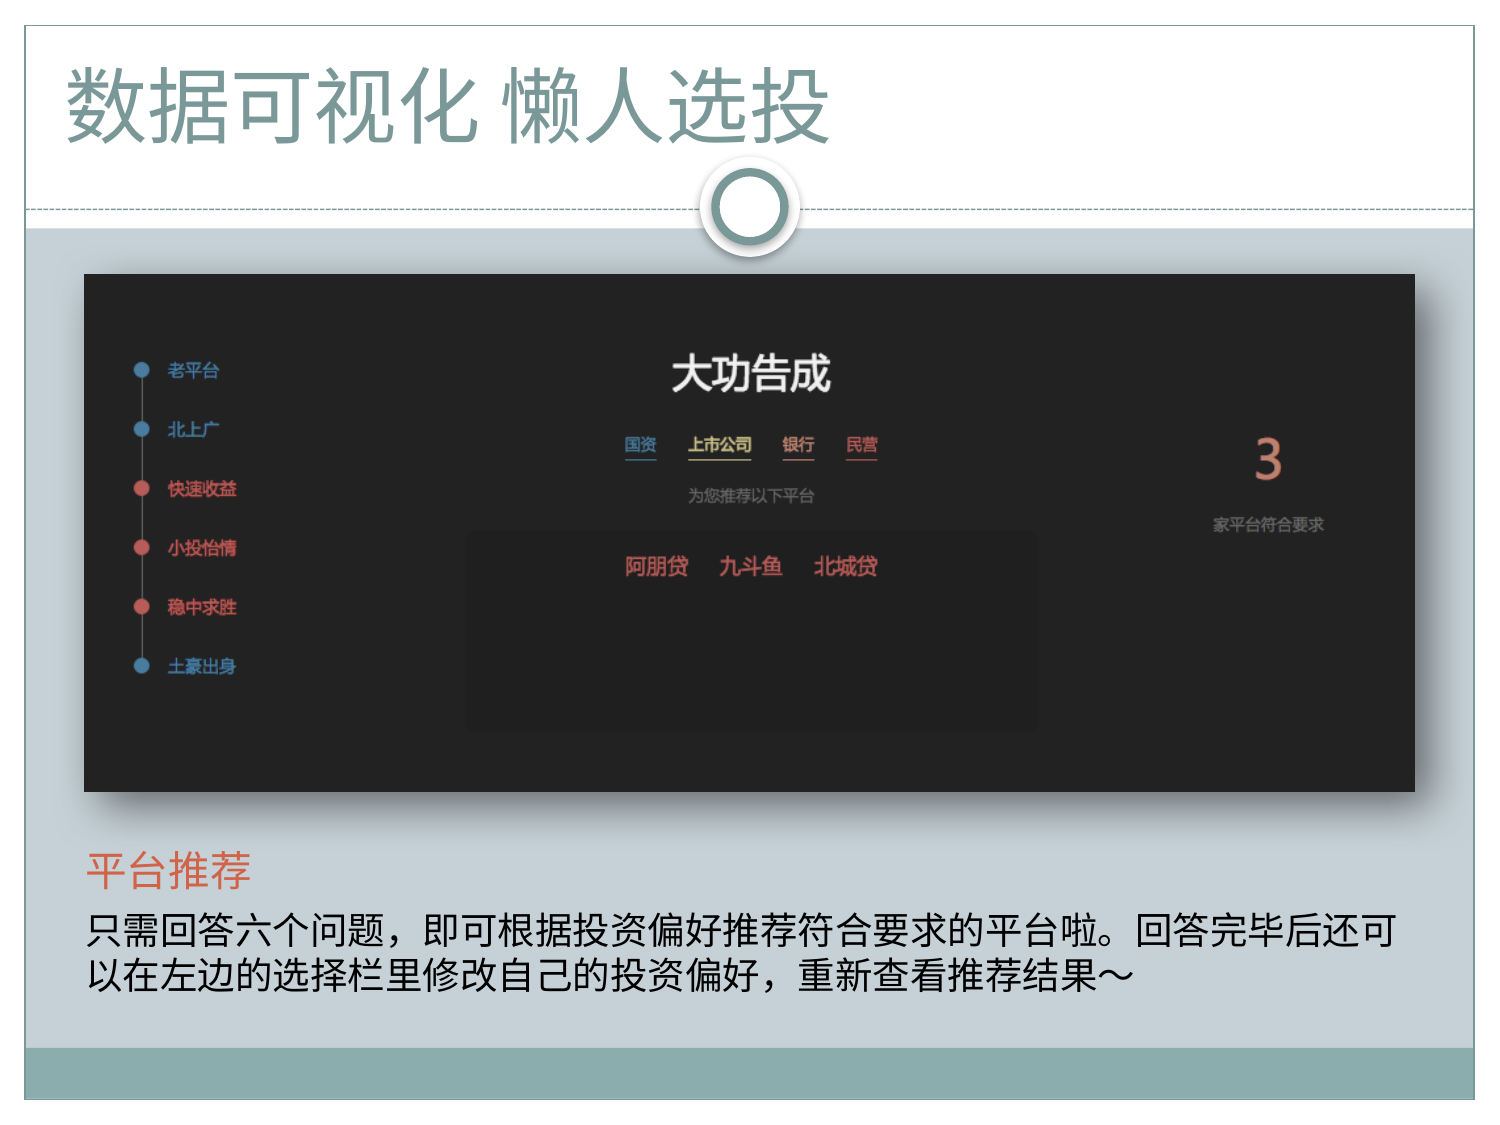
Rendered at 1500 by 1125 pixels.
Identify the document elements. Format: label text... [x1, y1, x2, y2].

picture [83, 274, 1415, 792]
text_box 平台推荐 只需回答六个问题，即可根据投资偏好推荐符合要求的平台啦。回答完毕后还可以在左边的选择栏里修改自己的投资偏好，重新查看推荐结果～ [70, 836, 1438, 1005]
title 数据可视化 懒人选投 [49, 37, 1450, 162]
